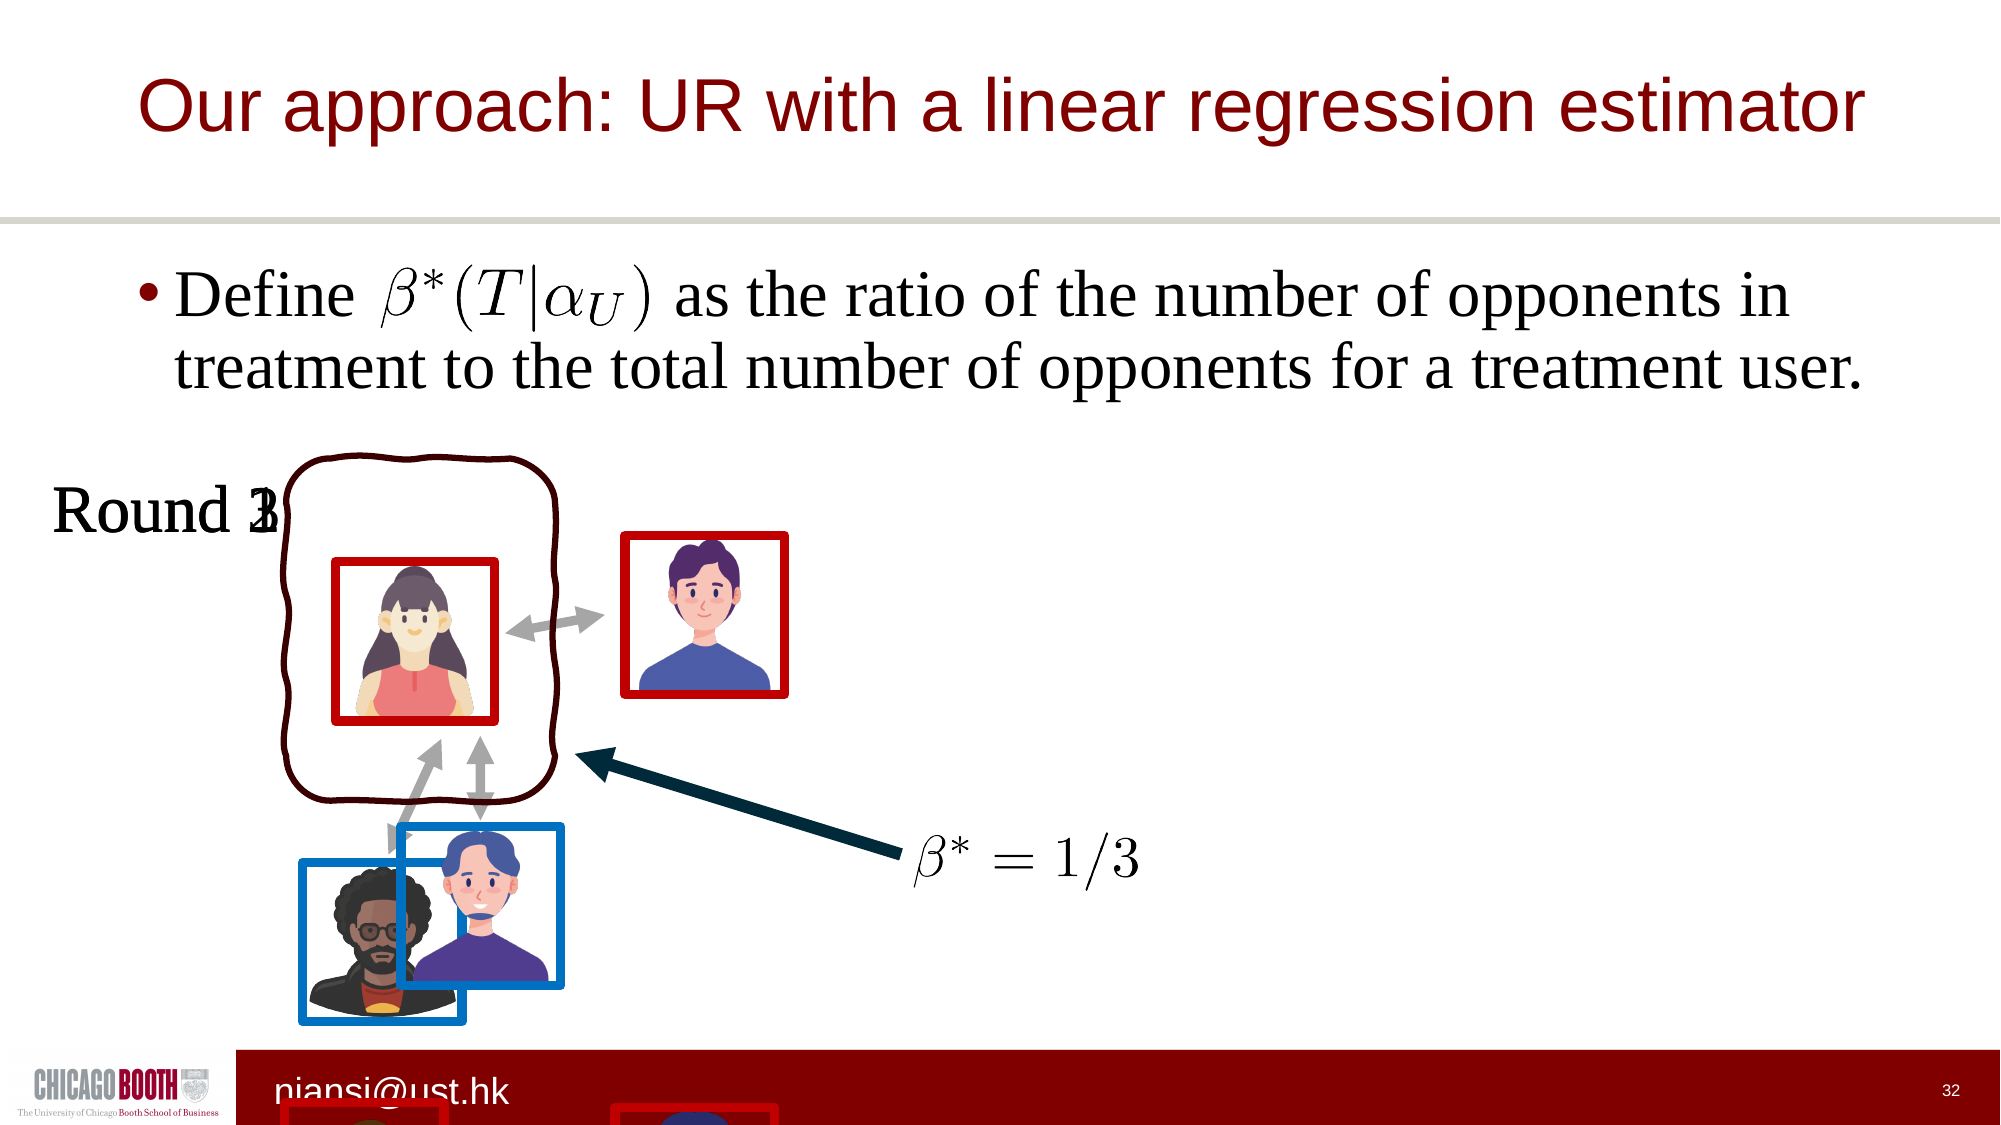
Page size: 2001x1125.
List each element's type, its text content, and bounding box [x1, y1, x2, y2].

picture [0, 1033, 236, 1125]
picture [913, 832, 1138, 891]
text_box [574, 753, 901, 855]
picture [307, 830, 556, 1017]
text_box Round 3 [518, 458, 999, 554]
text_box Round 3 [37, 458, 318, 554]
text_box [388, 738, 442, 855]
picture [289, 1107, 440, 1125]
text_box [505, 614, 605, 634]
slide_number 32 [1412, 1059, 1976, 1120]
list Define as the ratio of the number of opponents in treatment to the total number of opponents for a treatment user. [137, 251, 1929, 979]
title Our approach: UR with a linear regression estimator [137, 0, 1914, 216]
picture [380, 264, 649, 332]
picture [339, 566, 490, 717]
text_box [282, 454, 558, 804]
picture [619, 1111, 770, 1125]
picture [629, 539, 780, 690]
